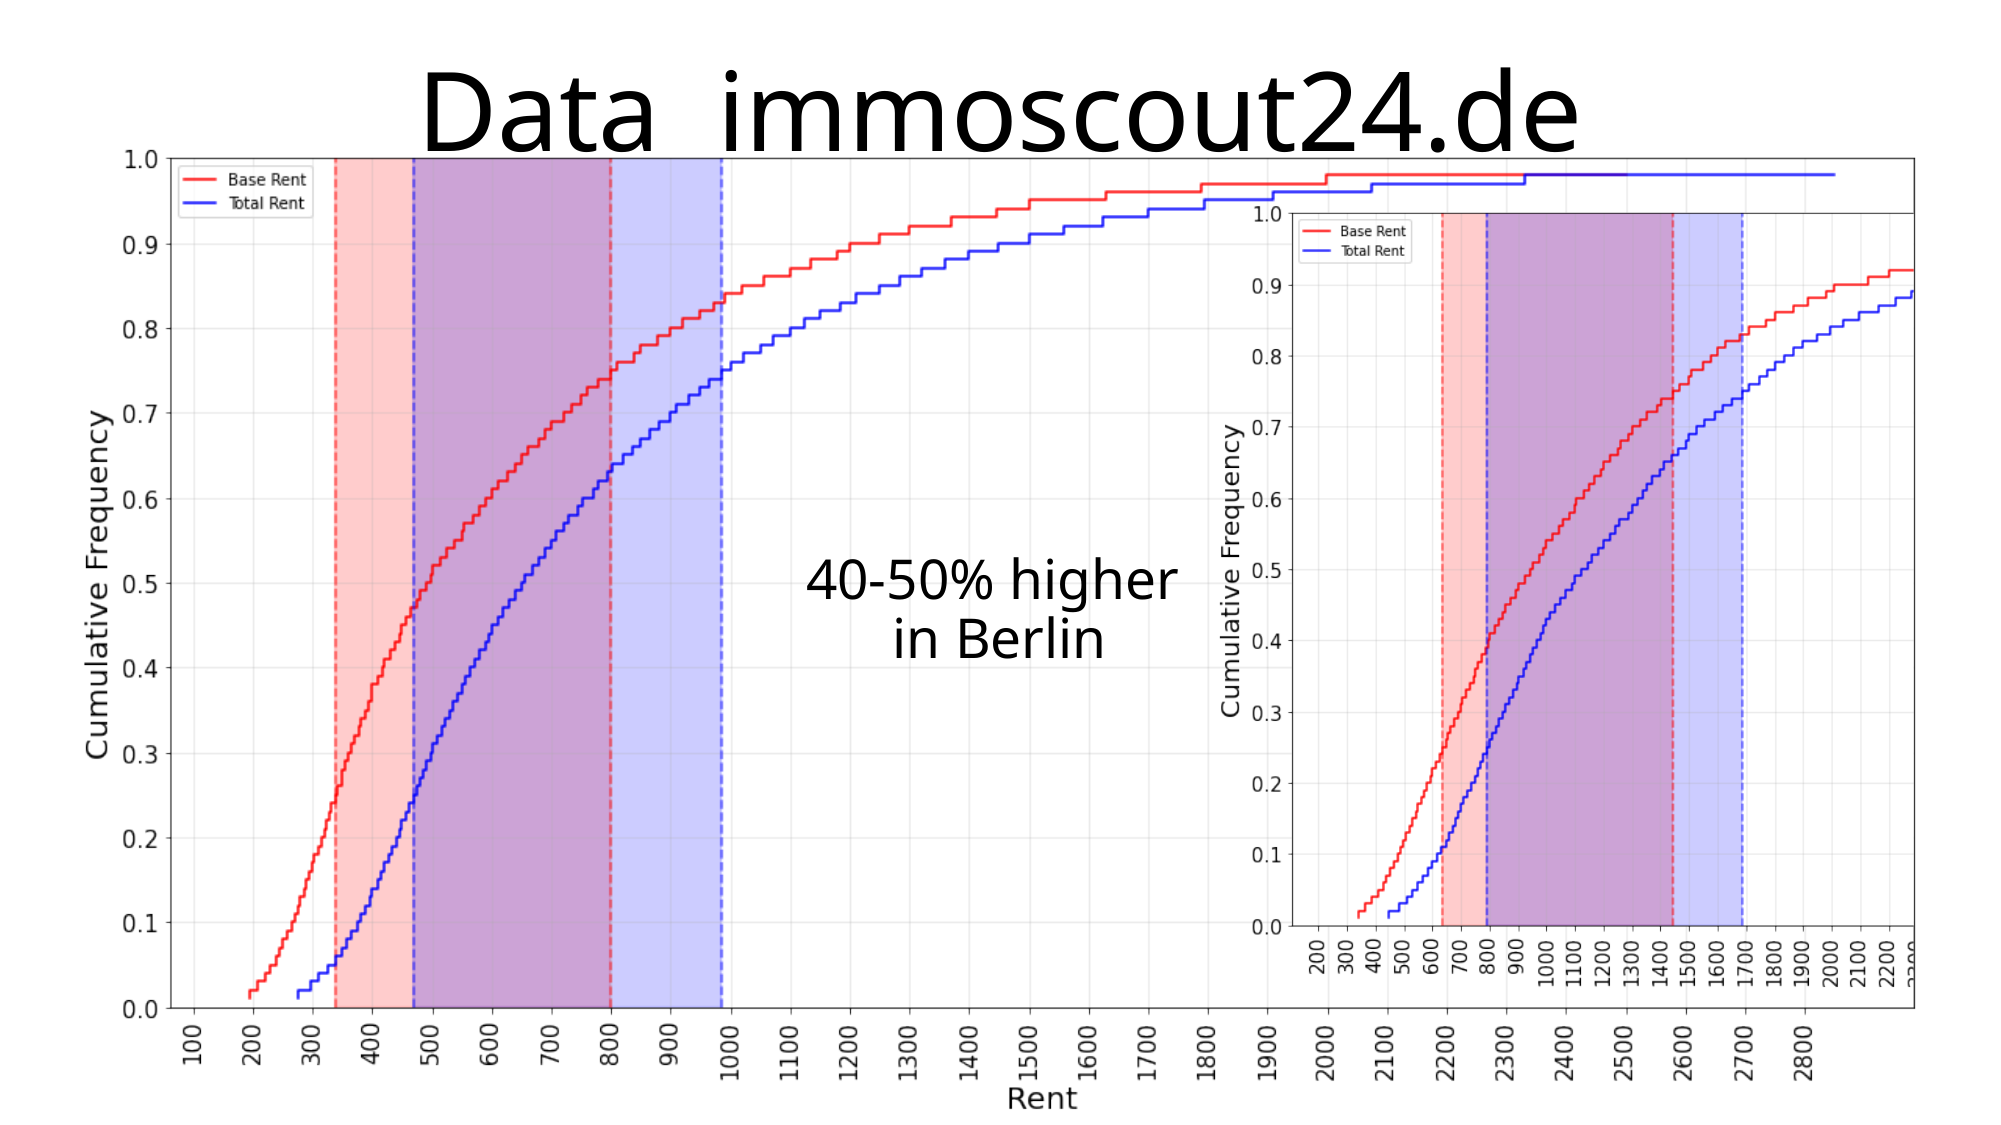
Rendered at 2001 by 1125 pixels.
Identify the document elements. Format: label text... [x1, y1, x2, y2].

picture [74, 139, 1925, 1125]
title Data immoscout24.de [249, 47, 1750, 139]
